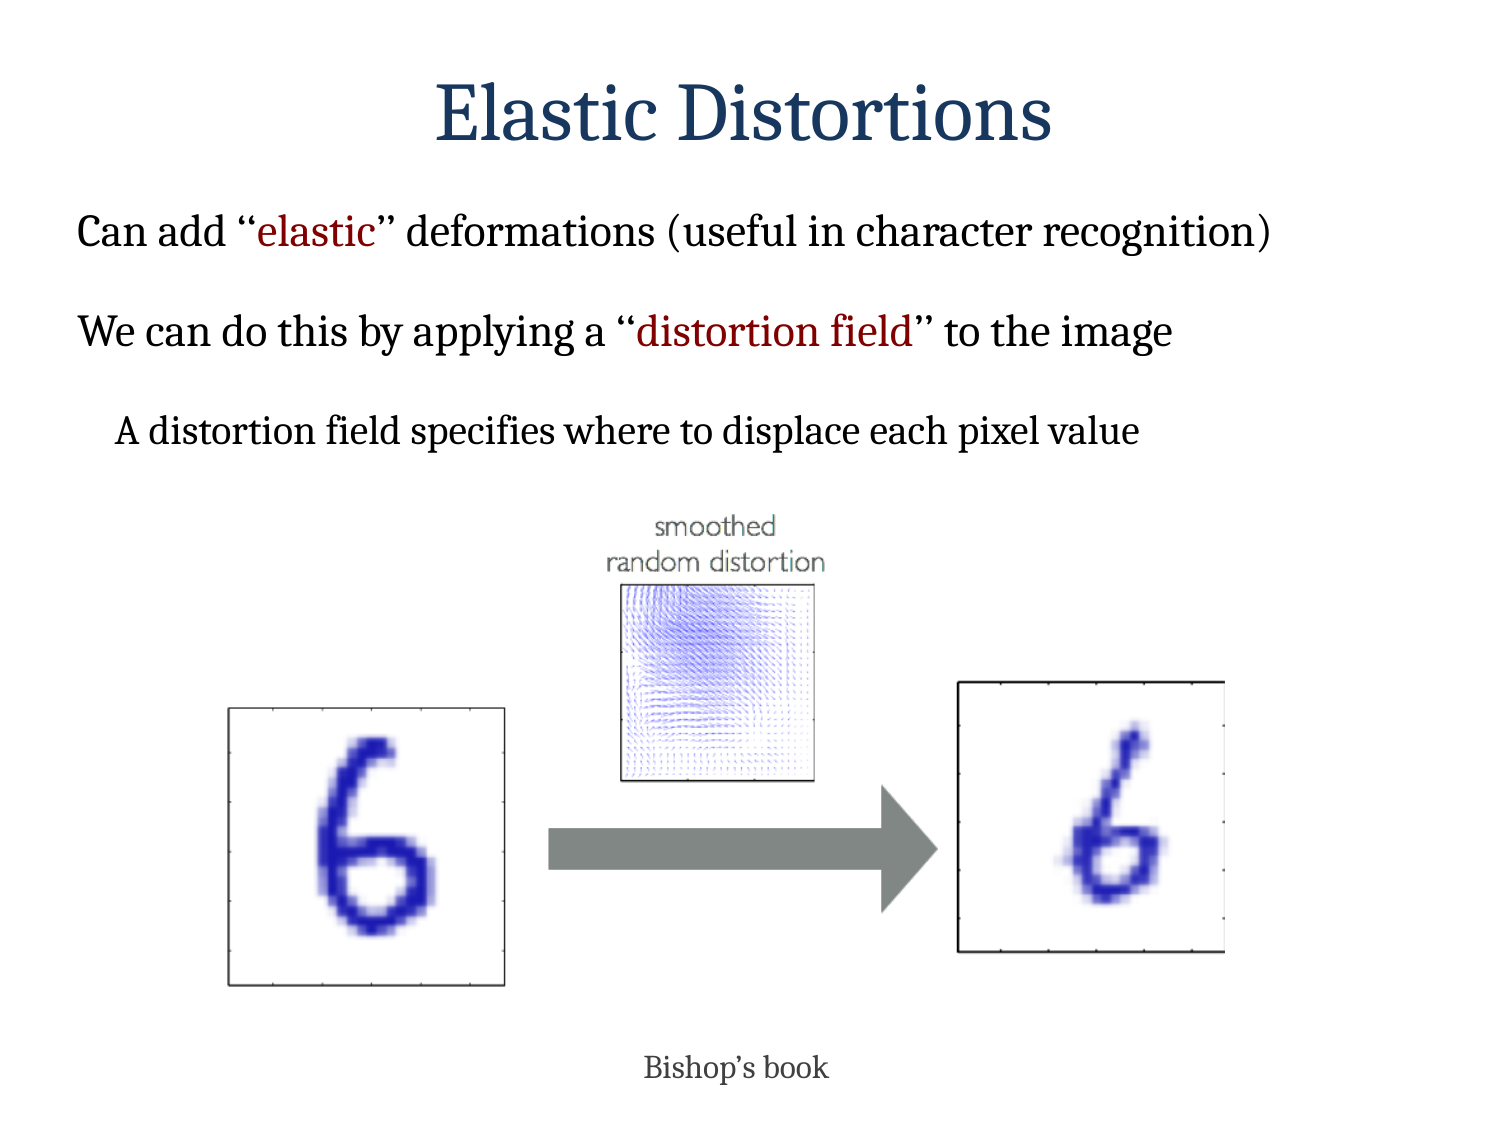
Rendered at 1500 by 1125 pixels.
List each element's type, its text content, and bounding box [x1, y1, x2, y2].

text_box We can do this by applying a ‘‘distortion field’’ to the image [62, 287, 1438, 364]
text_box Can add ‘‘elastic’’ deformations (useful in character recognition) [62, 187, 1438, 264]
text_box A distortion field specifies where to displace each pixel value [99, 375, 1438, 461]
picture [224, 503, 1225, 988]
text_box Bishop’s book [628, 1037, 845, 1093]
text_box Elastic Distortions [24, 50, 1463, 165]
